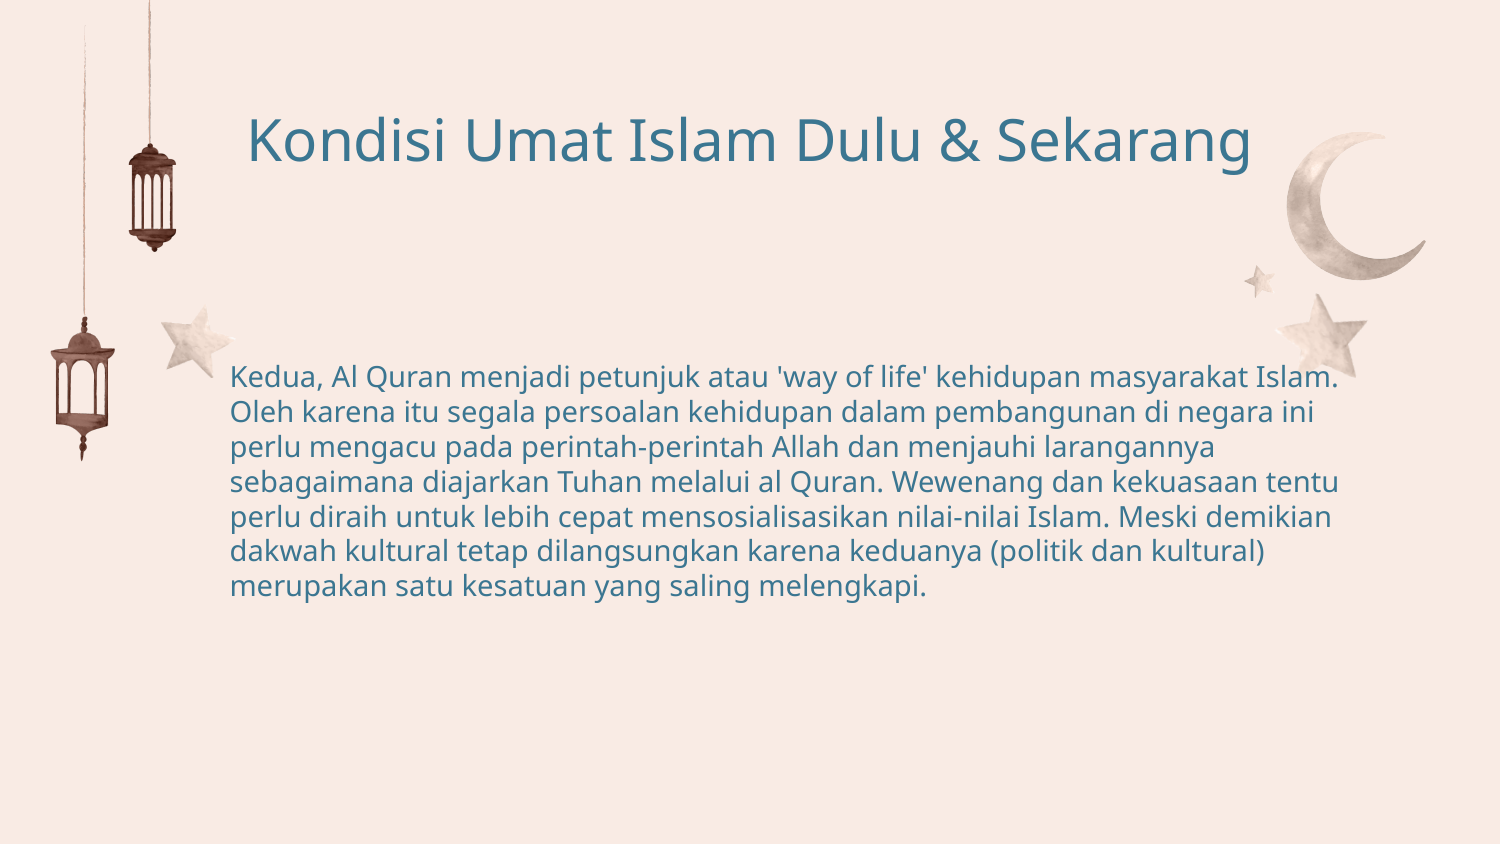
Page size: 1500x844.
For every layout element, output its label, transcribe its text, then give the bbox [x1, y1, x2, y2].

subtitle Kedua, Al Quran menjadi petunjuk atau 'way of life' kehidupan masyarakat Islam. Oleh karena itu segala persoalan kehidupan dalam pembangunan di negara ini perlu mengacu pada perintah-perintah Allah dan menjauhi larangannya sebagaimana diajarkan Tuhan melalui al Quran. Wewenang dan kekuasaan tentu perlu diraih untuk lebih cepat mensosialisasikan nilai-nilai Islam. Meski demikian dakwah kultural tetap dilangsungkan karena keduanya (politik dan kultural) merupakan satu kesatuan yang saling melengkapi. [214, 342, 1389, 695]
picture [26, 0, 236, 493]
title Kondisi Umat Islam Dulu & Sekarang [226, 88, 1382, 248]
picture [1240, 67, 1489, 342]
